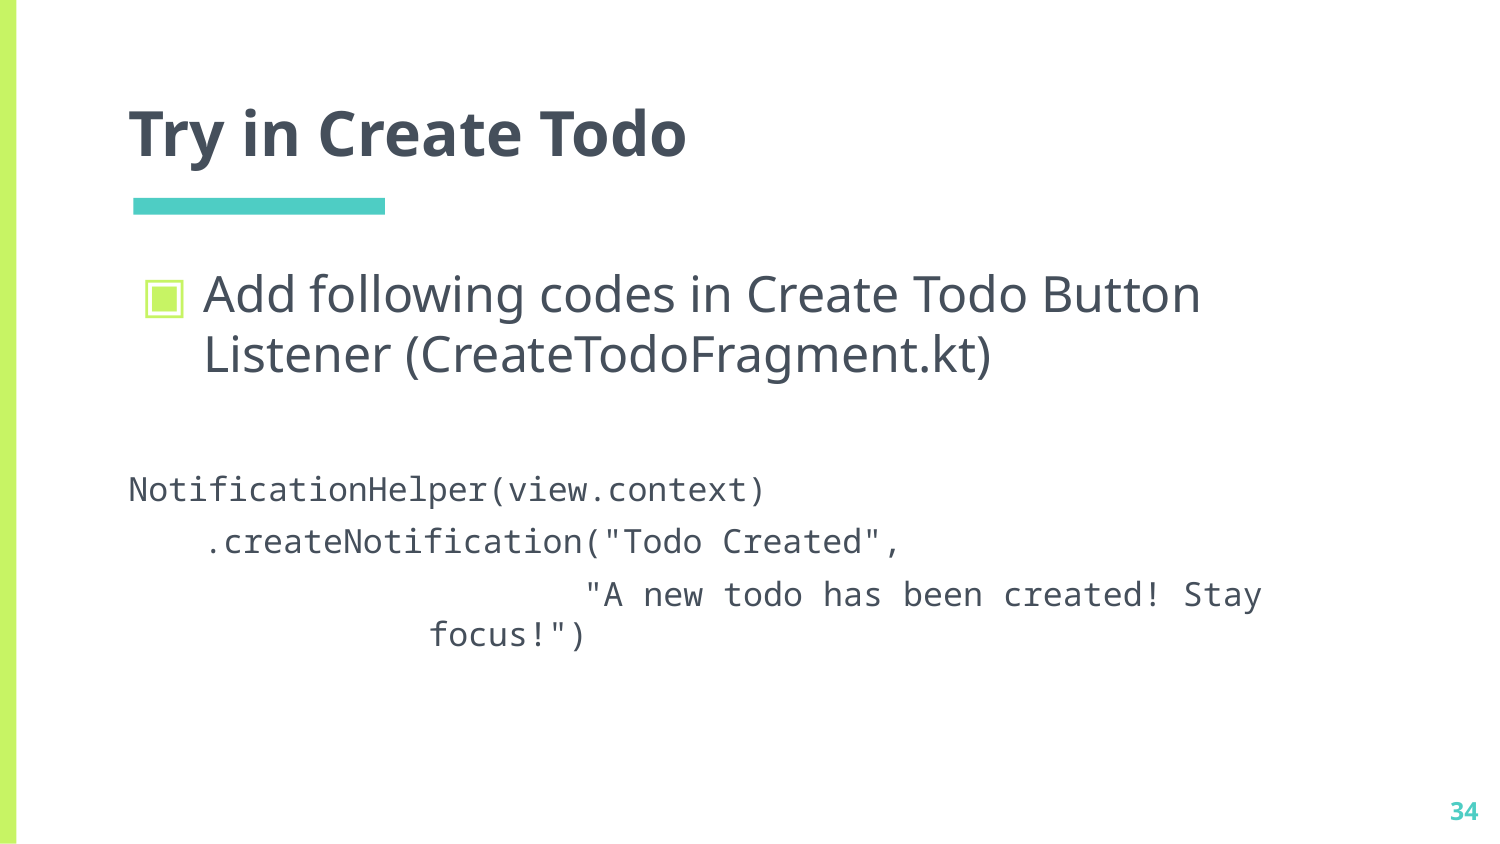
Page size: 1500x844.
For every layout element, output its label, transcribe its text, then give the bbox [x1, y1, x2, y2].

title Try in Create Todo [113, 24, 1387, 184]
slide_number 34 [1403, 780, 1494, 832]
list Add following codes in Create Todo Button Listener (CreateTodoFragment.kt) NotificationHelper(view.context) .createNotification("Todo Created", "A new todo has been created! Stay focus!") [113, 247, 1387, 719]
